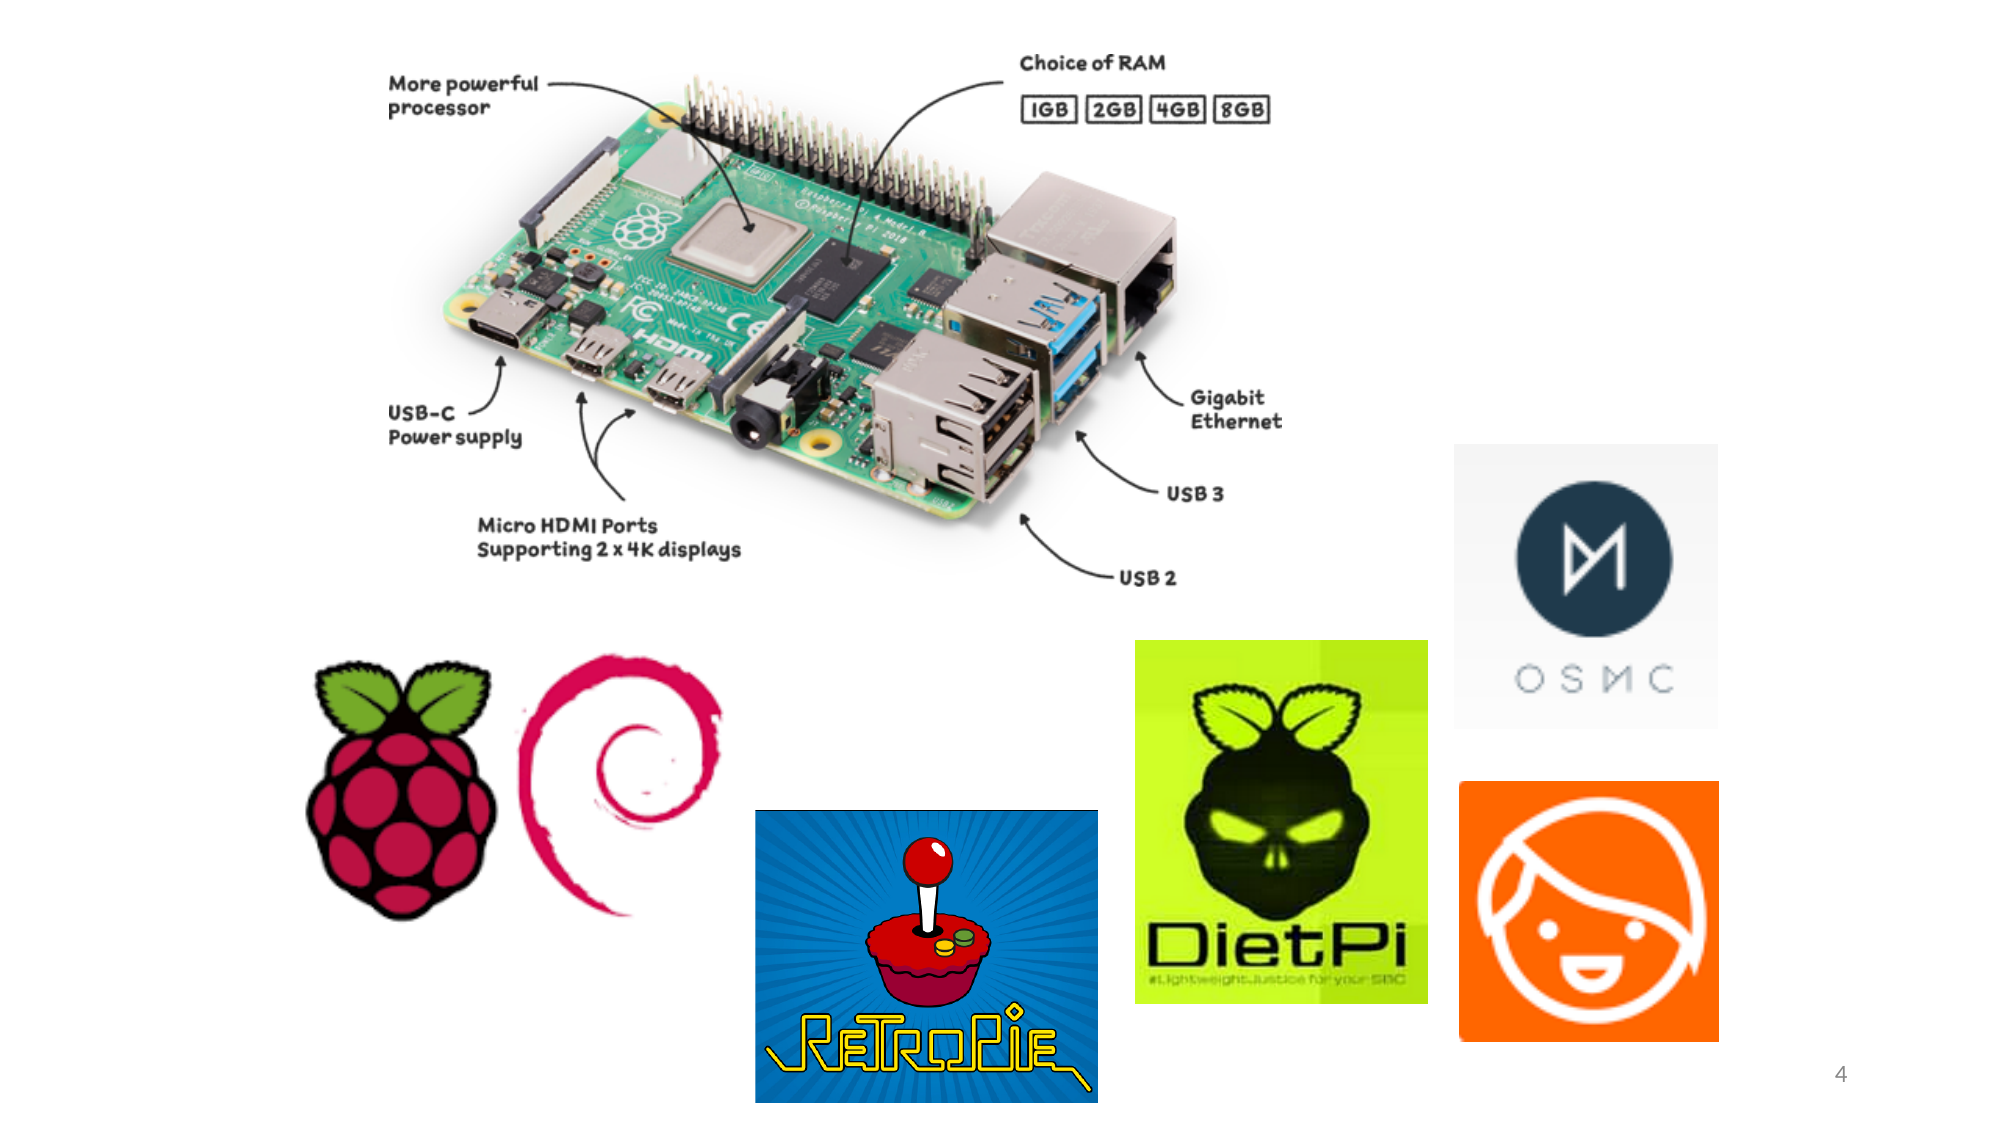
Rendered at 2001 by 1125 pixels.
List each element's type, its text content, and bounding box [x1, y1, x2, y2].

picture [1454, 444, 1718, 729]
picture [755, 809, 1099, 1103]
picture [1135, 640, 1428, 1004]
slide_number ‹#› [1412, 1042, 1863, 1103]
picture [275, 639, 746, 924]
picture [1458, 781, 1720, 1042]
picture [388, 54, 1282, 634]
